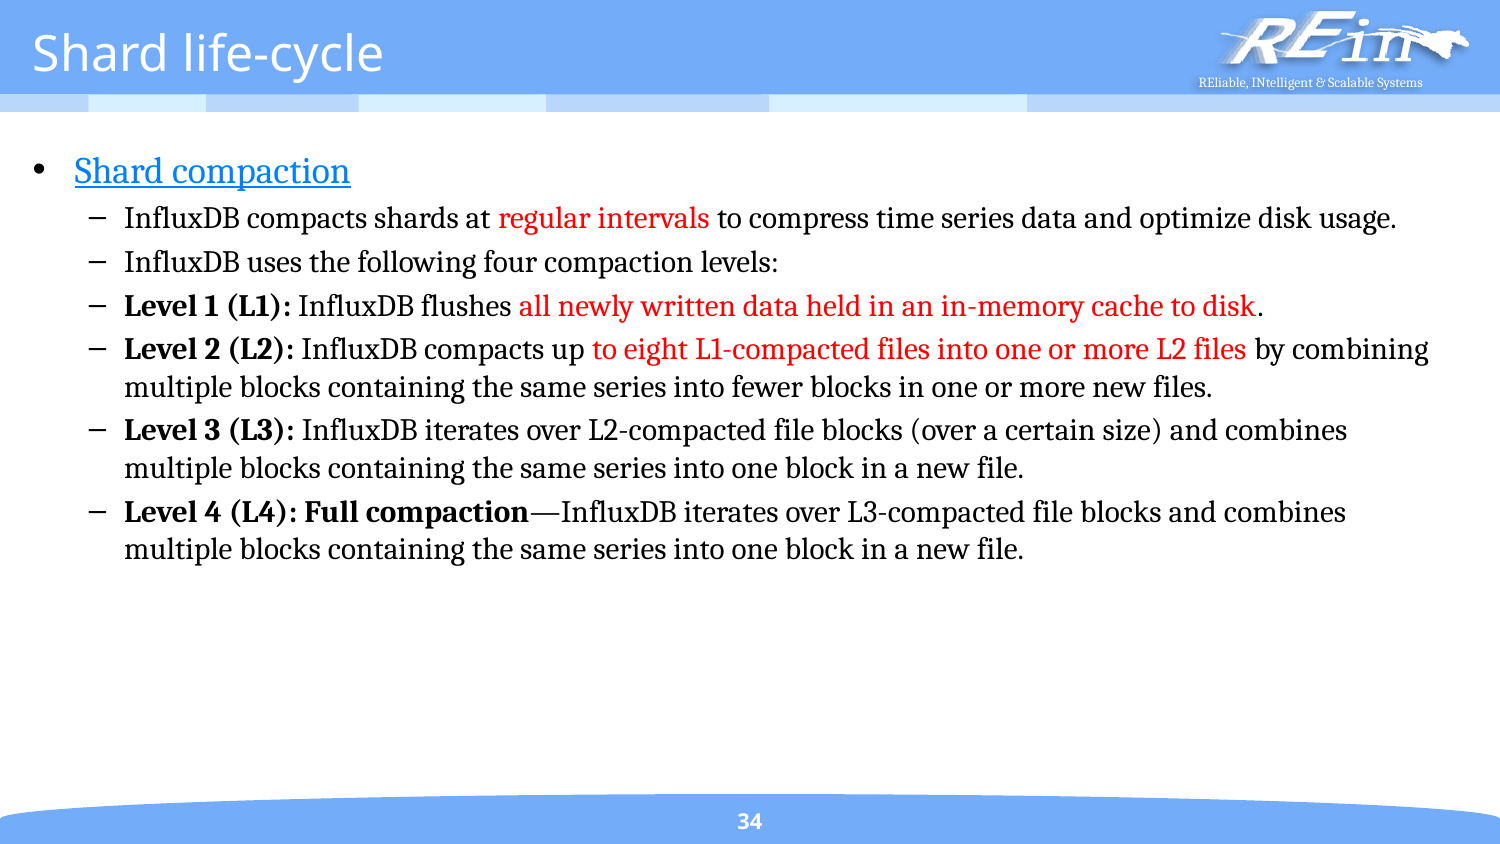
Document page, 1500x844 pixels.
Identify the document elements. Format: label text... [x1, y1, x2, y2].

slide_number 34 [667, 802, 833, 842]
title Shard life-cycle [17, 17, 1136, 86]
list Shard compaction InfluxDB compacts shards at regular intervals to compress time series data and optimize disk usage. InfluxDB uses the following four compaction levels: Level 1 (L1): InfluxDB flushes all newly written data held in an in-memory cache to disk. Level 2 (L2): InfluxDB compacts up to eight L1-compacted files into one or more L2 files by combining multiple blocks containing the same series into fewer blocks in one or more new files. Level 3 (L3): InfluxDB iterates over L2-compacted file blocks (over a certain size) and combines multiple blocks containing the same series into one block in a new file. Level 4 (L4): Full compaction—InfluxDB iterates over L3-compacted file blocks and combines multiple blocks containing the same series into one block in a new file. [17, 138, 1459, 786]
